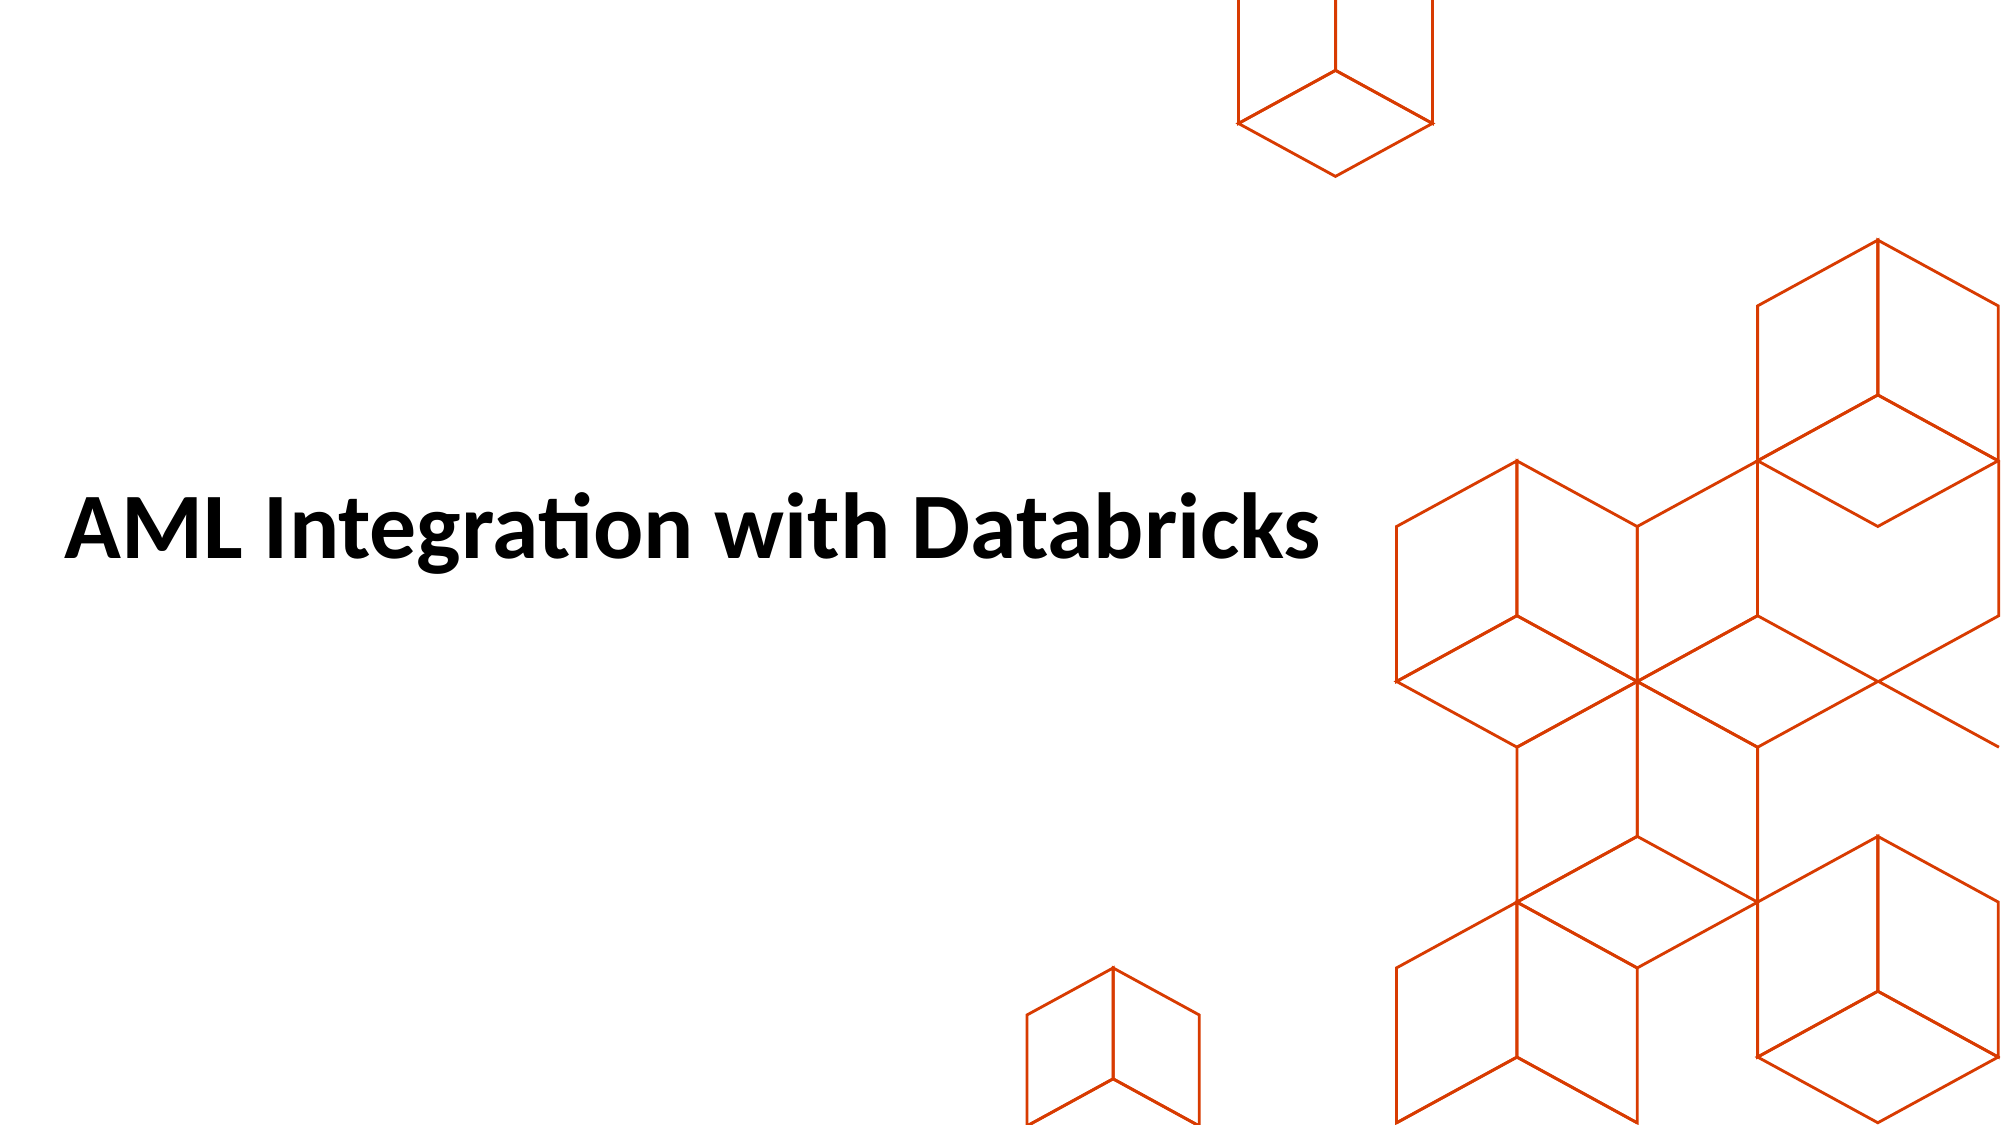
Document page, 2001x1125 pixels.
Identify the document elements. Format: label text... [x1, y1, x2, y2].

title AML Integration with Databricks [64, 472, 1441, 580]
